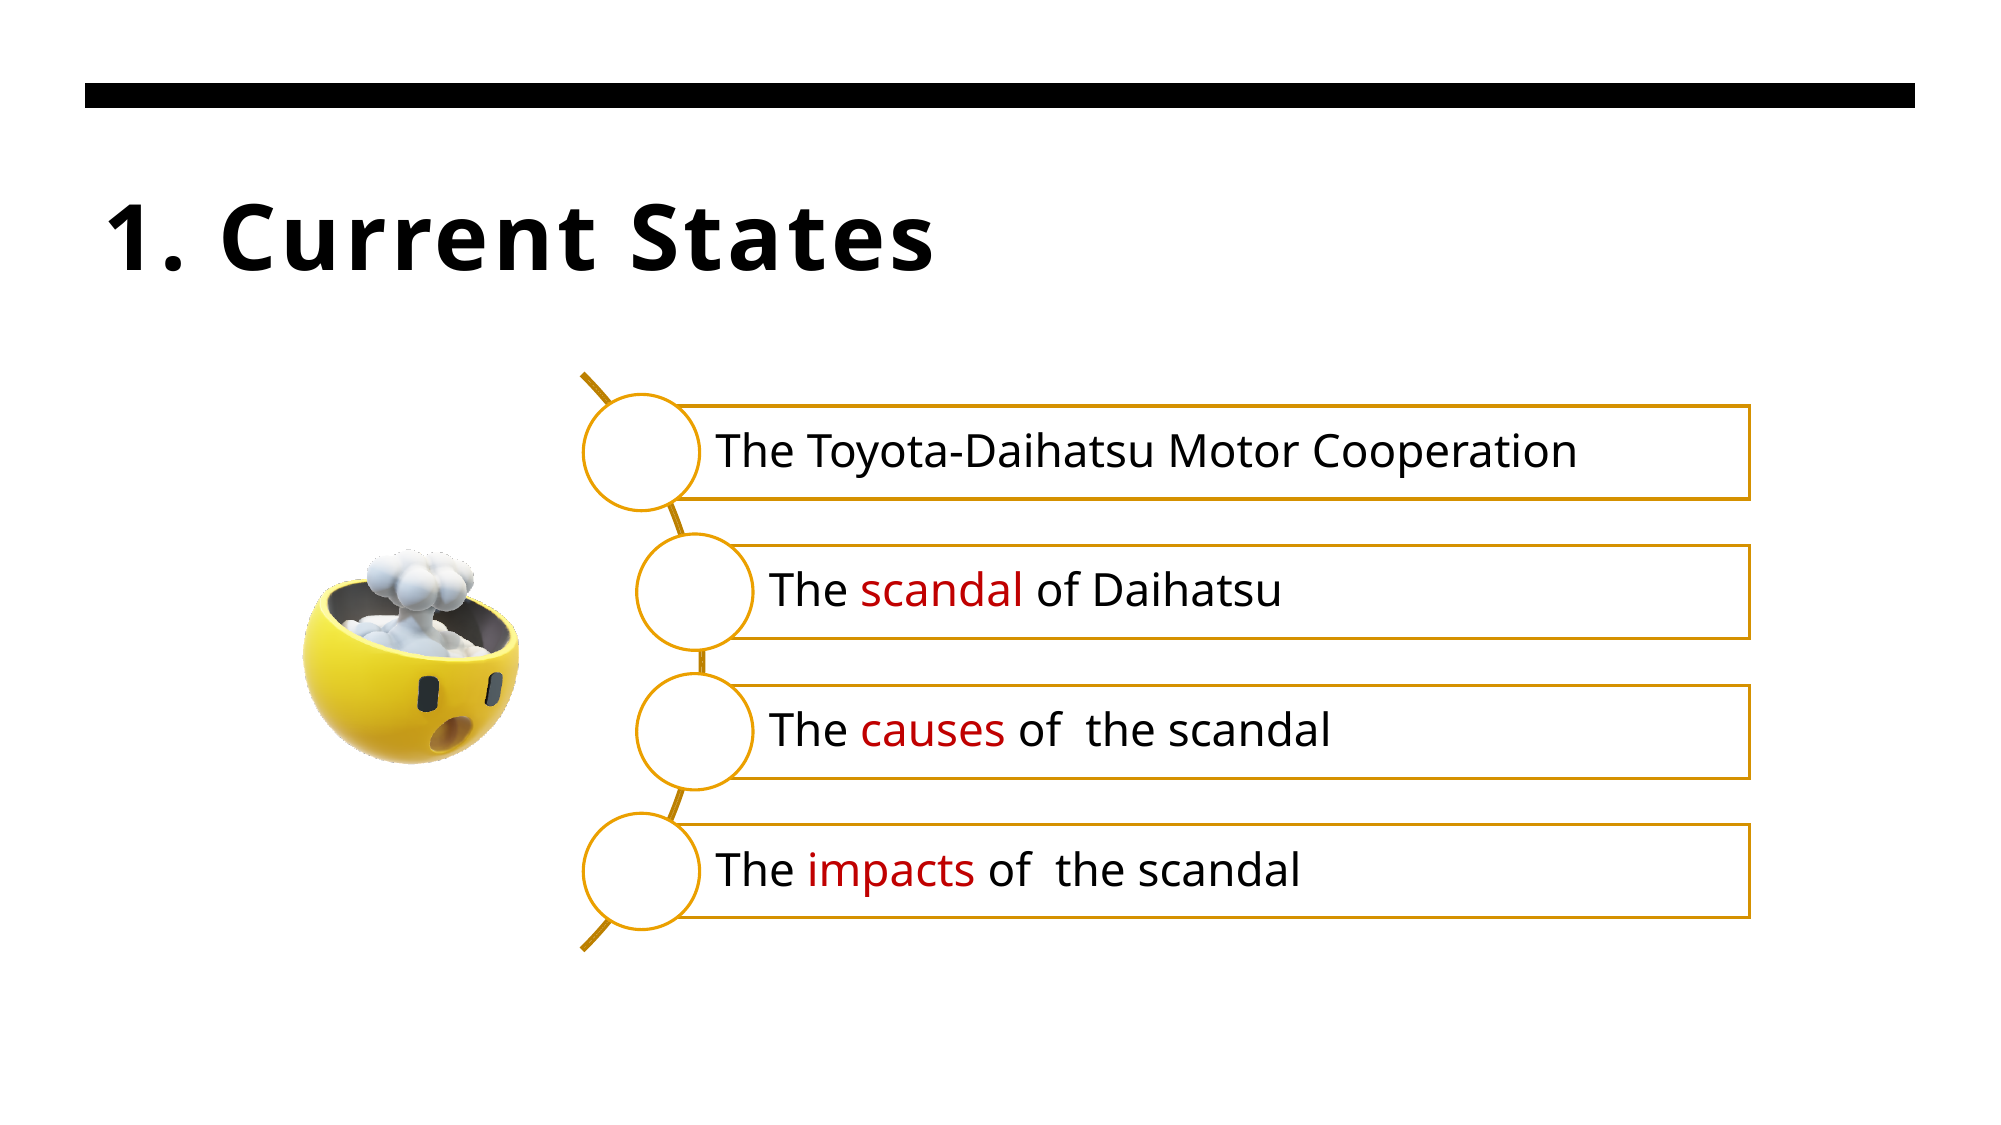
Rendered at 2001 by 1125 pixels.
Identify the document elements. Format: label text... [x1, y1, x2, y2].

picture [294, 543, 527, 774]
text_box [572, 358, 1759, 965]
title 1. Current States [85, 160, 1014, 564]
